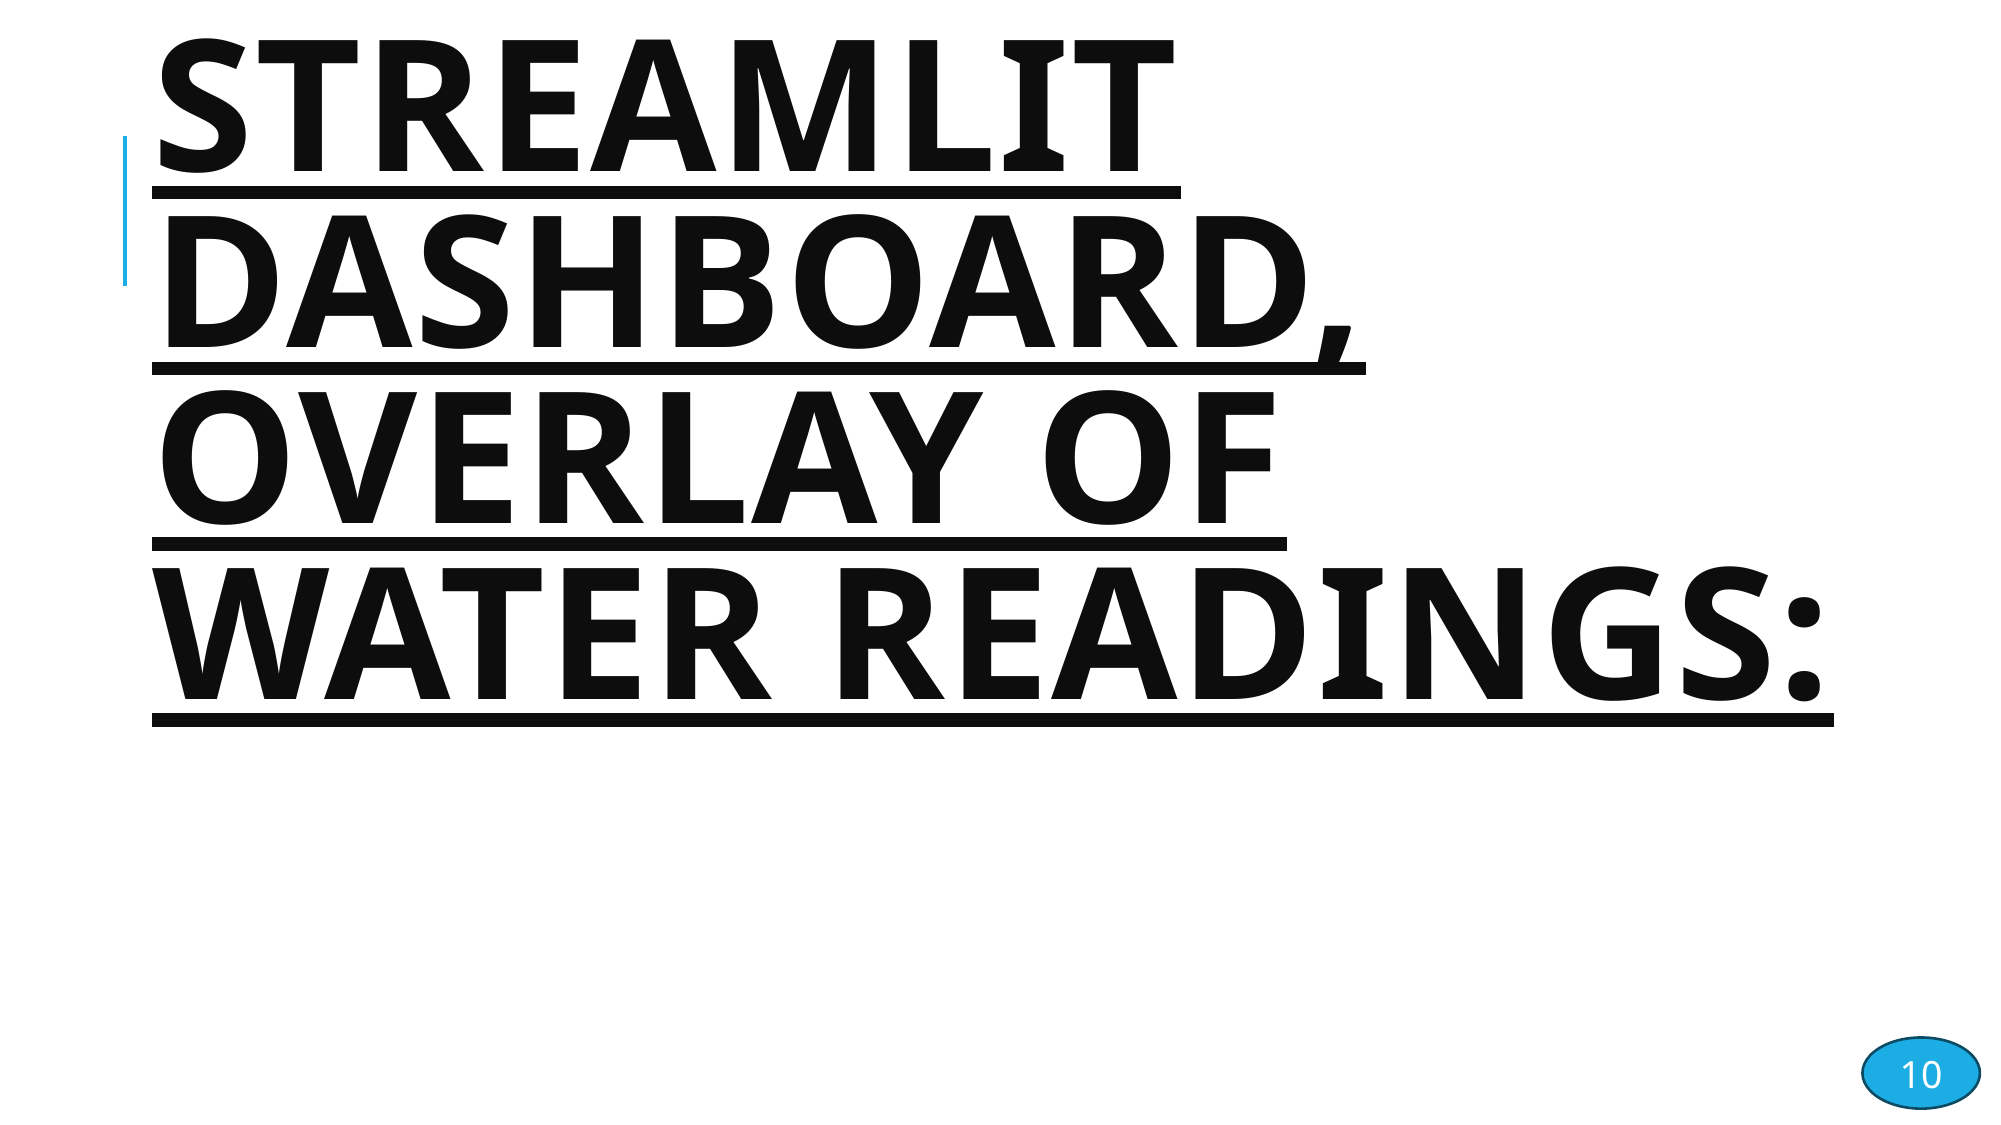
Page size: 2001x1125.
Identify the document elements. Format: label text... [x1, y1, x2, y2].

text_box 10 [1861, 1036, 1982, 1110]
title Streamlit Dashboard, Overlay of water readings: [137, 274, 1863, 492]
